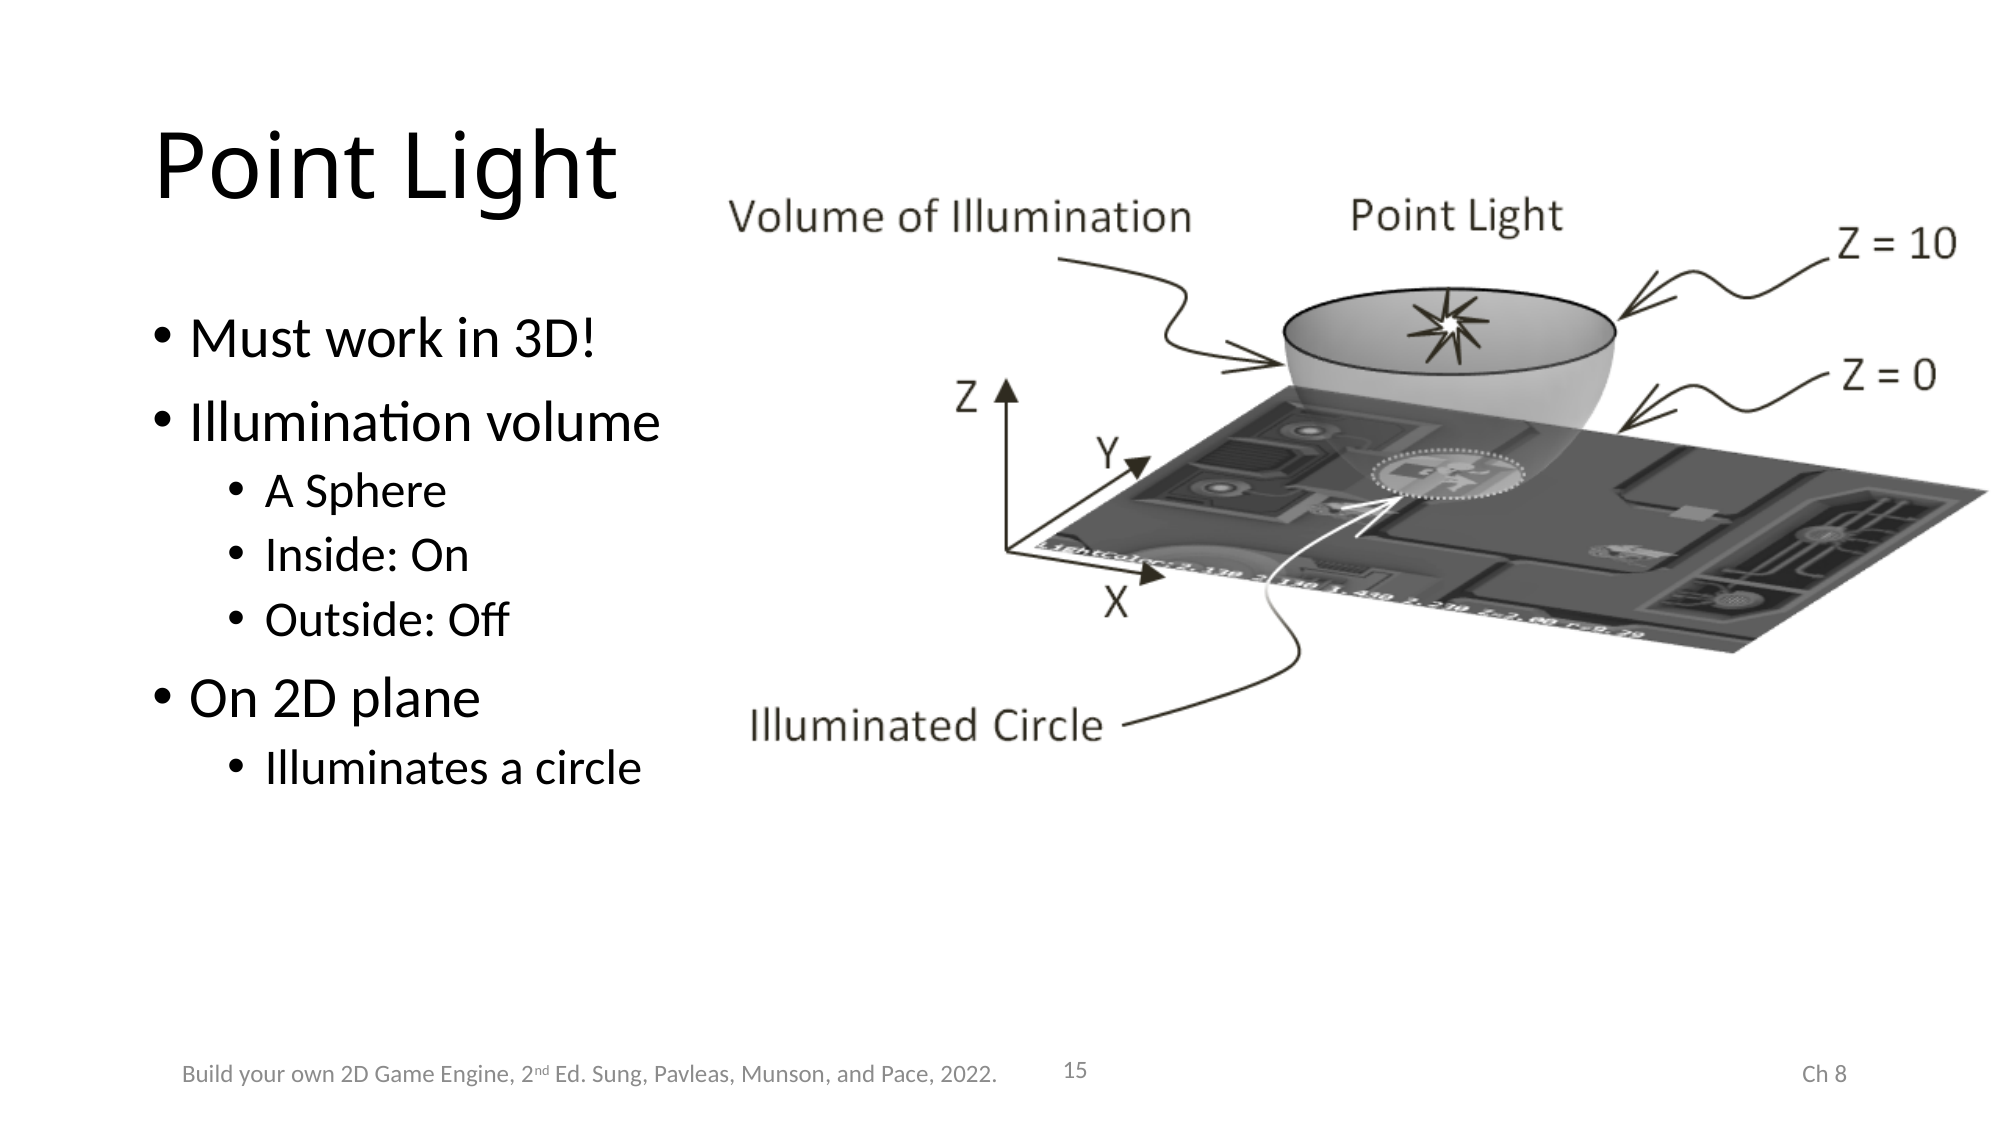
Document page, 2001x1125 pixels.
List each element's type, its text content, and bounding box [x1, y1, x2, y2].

title Point Light [137, 59, 1863, 278]
list Must work in 3D! Illumination volume A Sphere Inside: On Outside: Off On 2D plane Illuminates a circle [137, 299, 1863, 1014]
picture [724, 132, 2000, 785]
